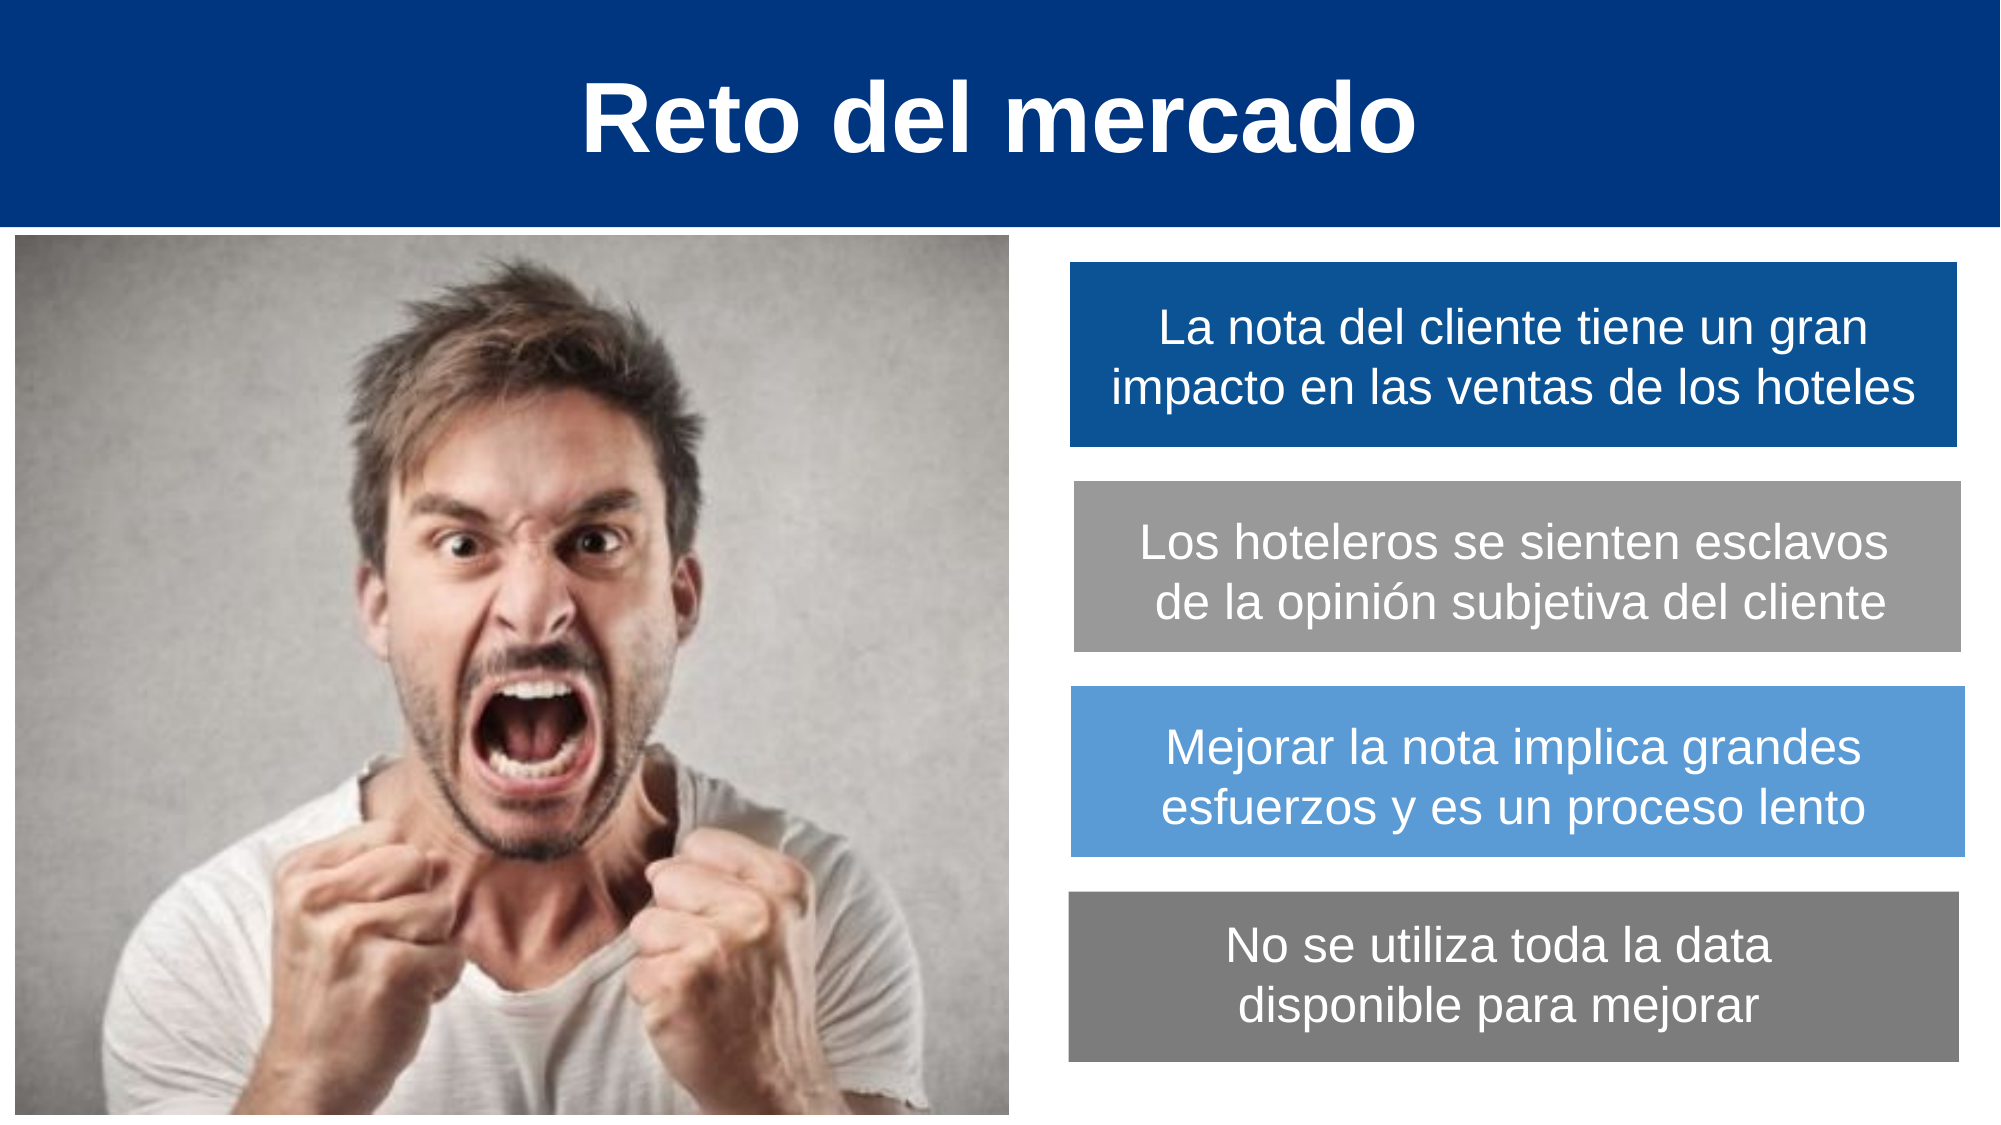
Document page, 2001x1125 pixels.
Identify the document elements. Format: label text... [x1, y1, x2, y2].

text_box No se utiliza toda la data disponible para mejorar [1120, 897, 1878, 1056]
picture [15, 235, 1010, 1115]
picture [1071, 686, 1965, 857]
text_box [1067, 890, 1961, 1064]
picture [1070, 261, 1958, 447]
text_box Reto del mercado [0, 0, 2000, 228]
picture [1073, 480, 1961, 652]
